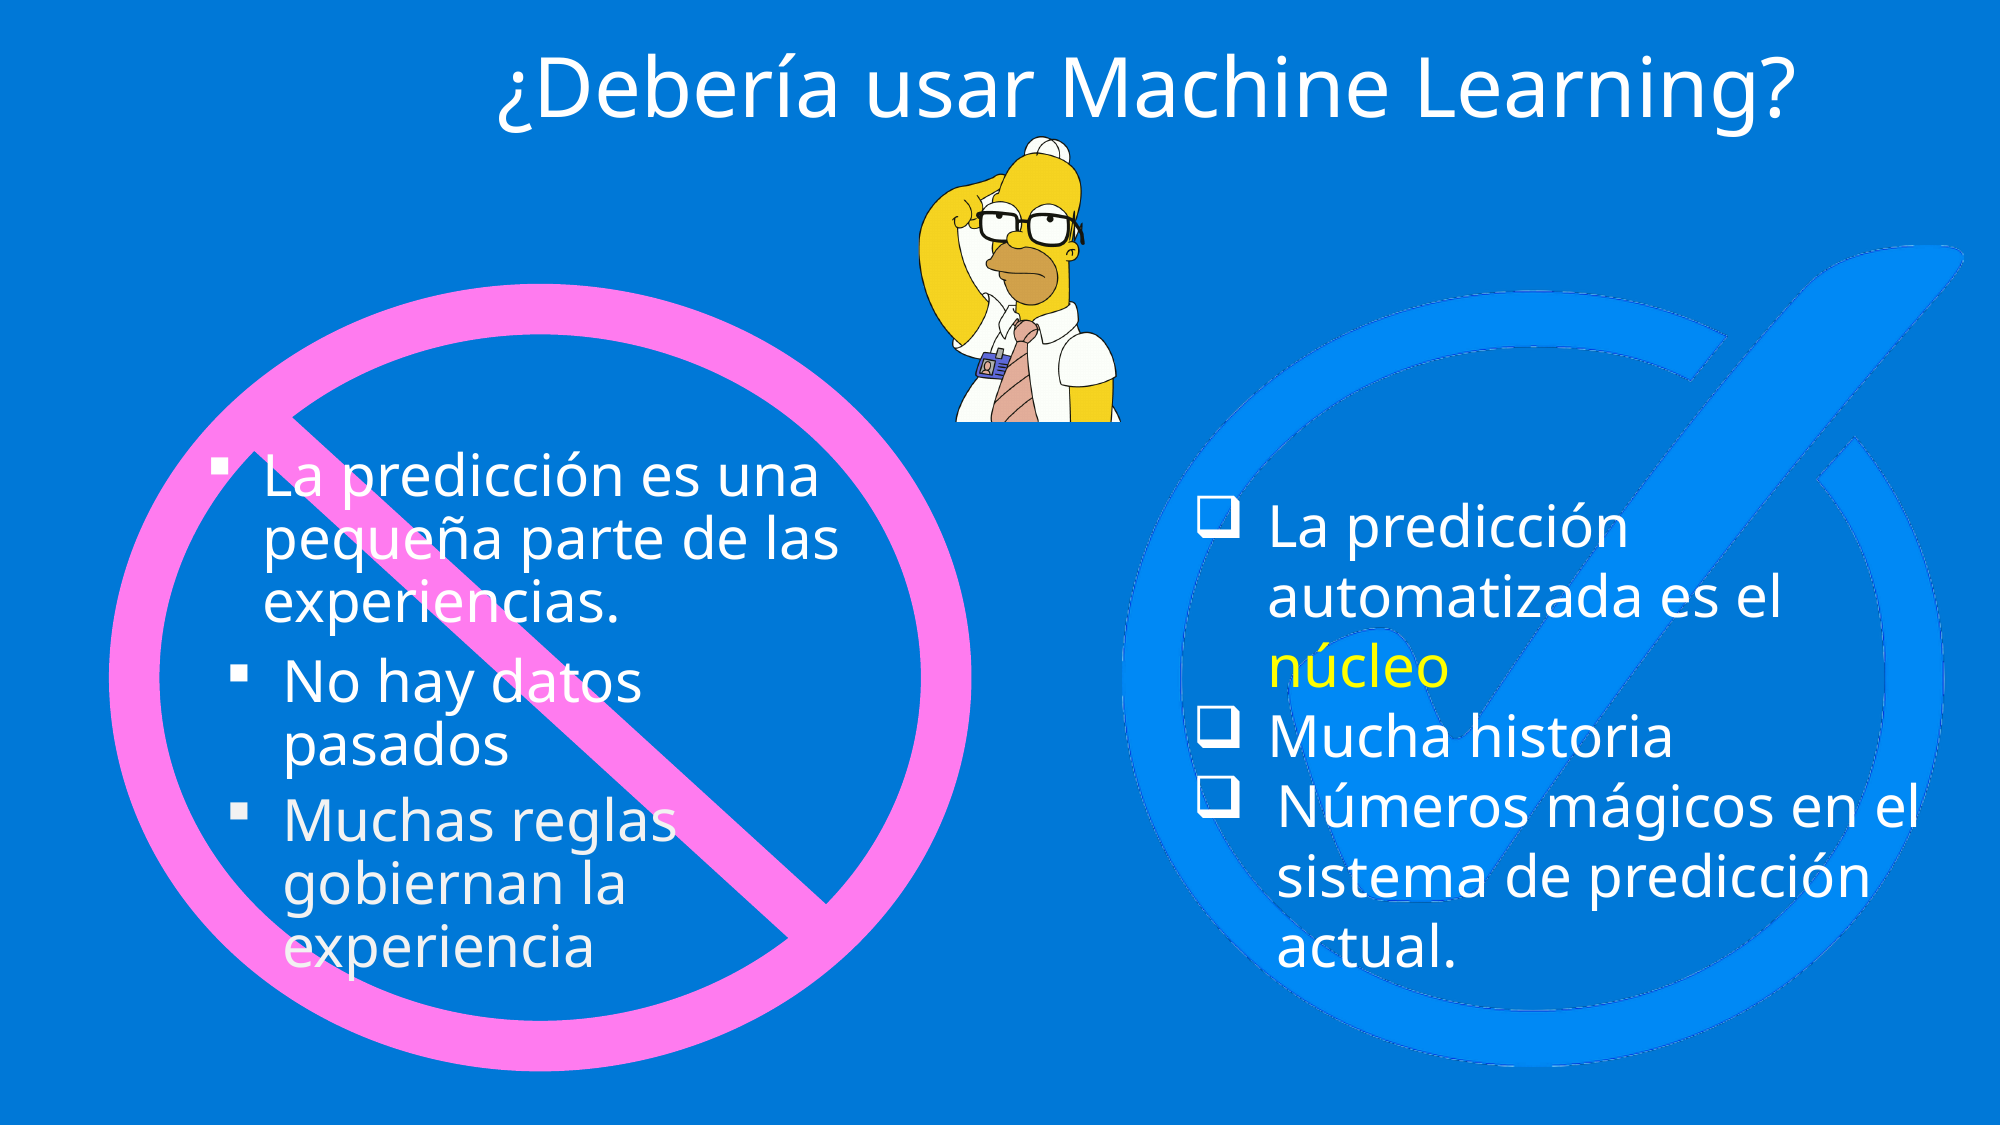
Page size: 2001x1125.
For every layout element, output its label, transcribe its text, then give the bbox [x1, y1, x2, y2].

text_box [893, 477, 973, 906]
text_box [210, 282, 805, 422]
picture [805, 136, 1964, 1067]
text_box [297, 1004, 784, 1073]
text_box No hay datos pasados Muchas reglas gobiernan la experiencia [195, 628, 893, 1004]
text_box ¿Debería usar Machine Learning? [467, 9, 1828, 158]
text_box La predicción es una pequeña parte de las experiencias. [176, 422, 913, 659]
text_box [108, 465, 195, 916]
